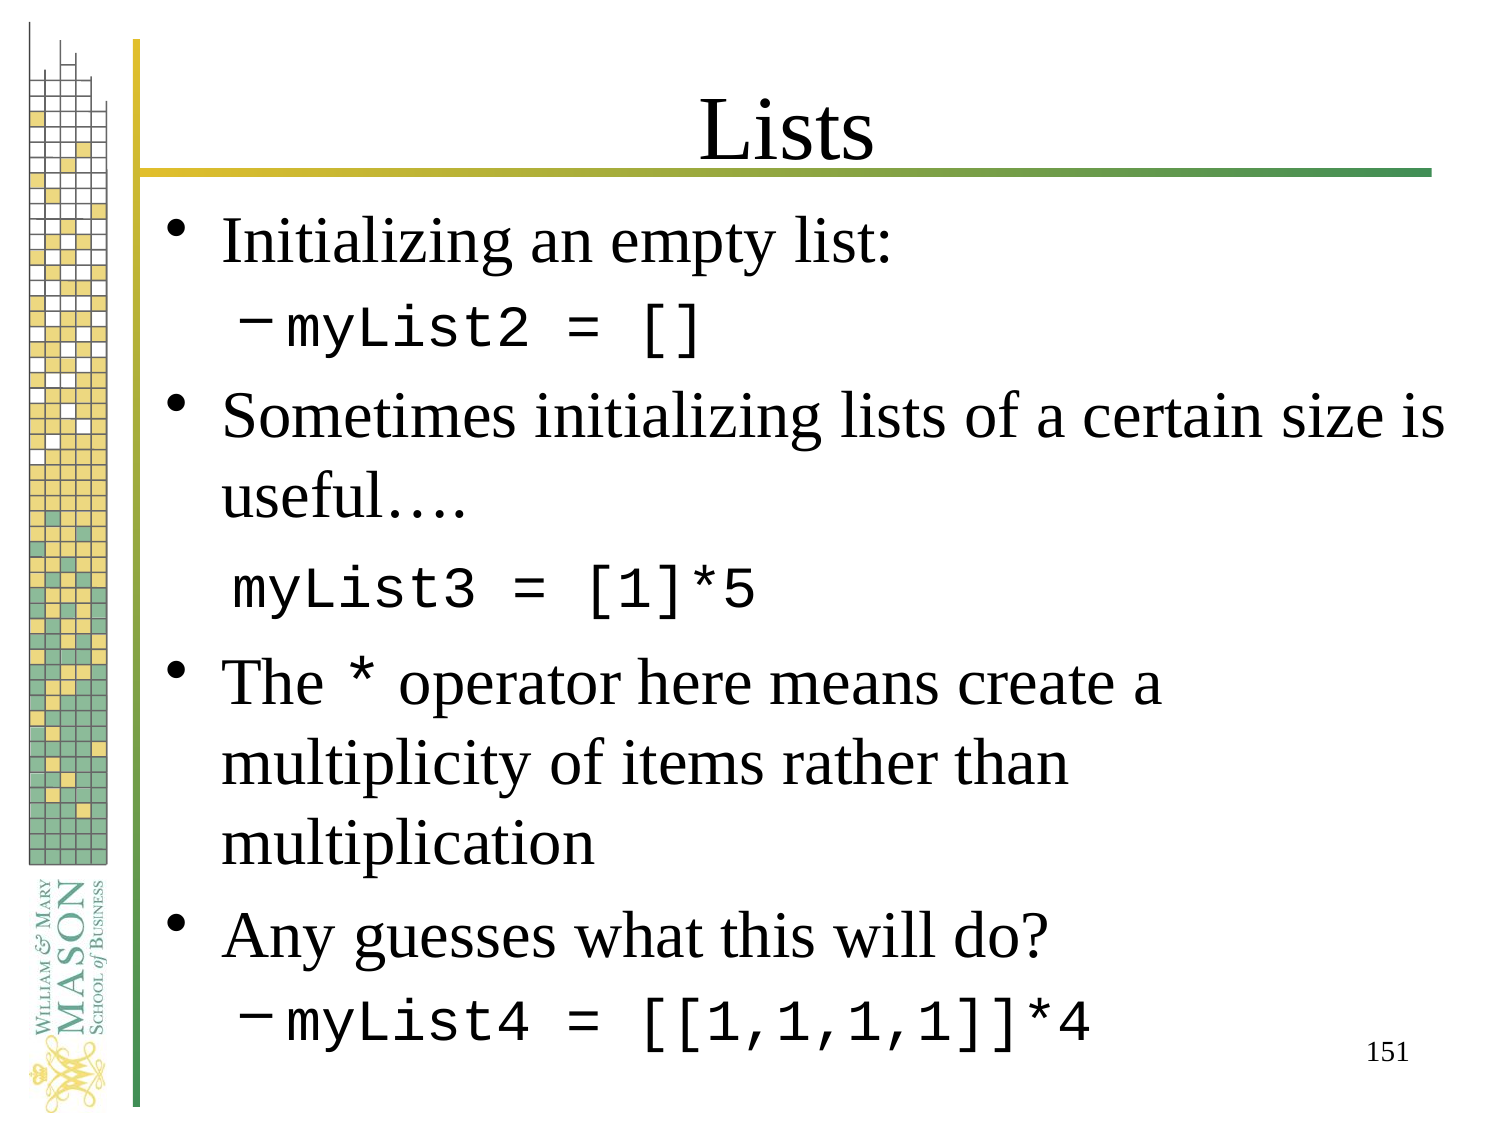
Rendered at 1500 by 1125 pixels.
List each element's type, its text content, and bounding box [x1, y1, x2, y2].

text_box myList3 = [1]*5 [217, 541, 773, 627]
slide_number 151 [1048, 1024, 1426, 1103]
title Lists [150, 45, 1425, 188]
list Initializing an empty list: myList2 = [] Sometimes initializing lists of a certain size is useful…. The * operator here means create a multiplicity of items rather than multiplication Any guesses what this will do? myList4 = [[1,1,1,1]]*4 [150, 188, 1478, 1005]
table_cell Greater than [29, 879, 107, 1113]
